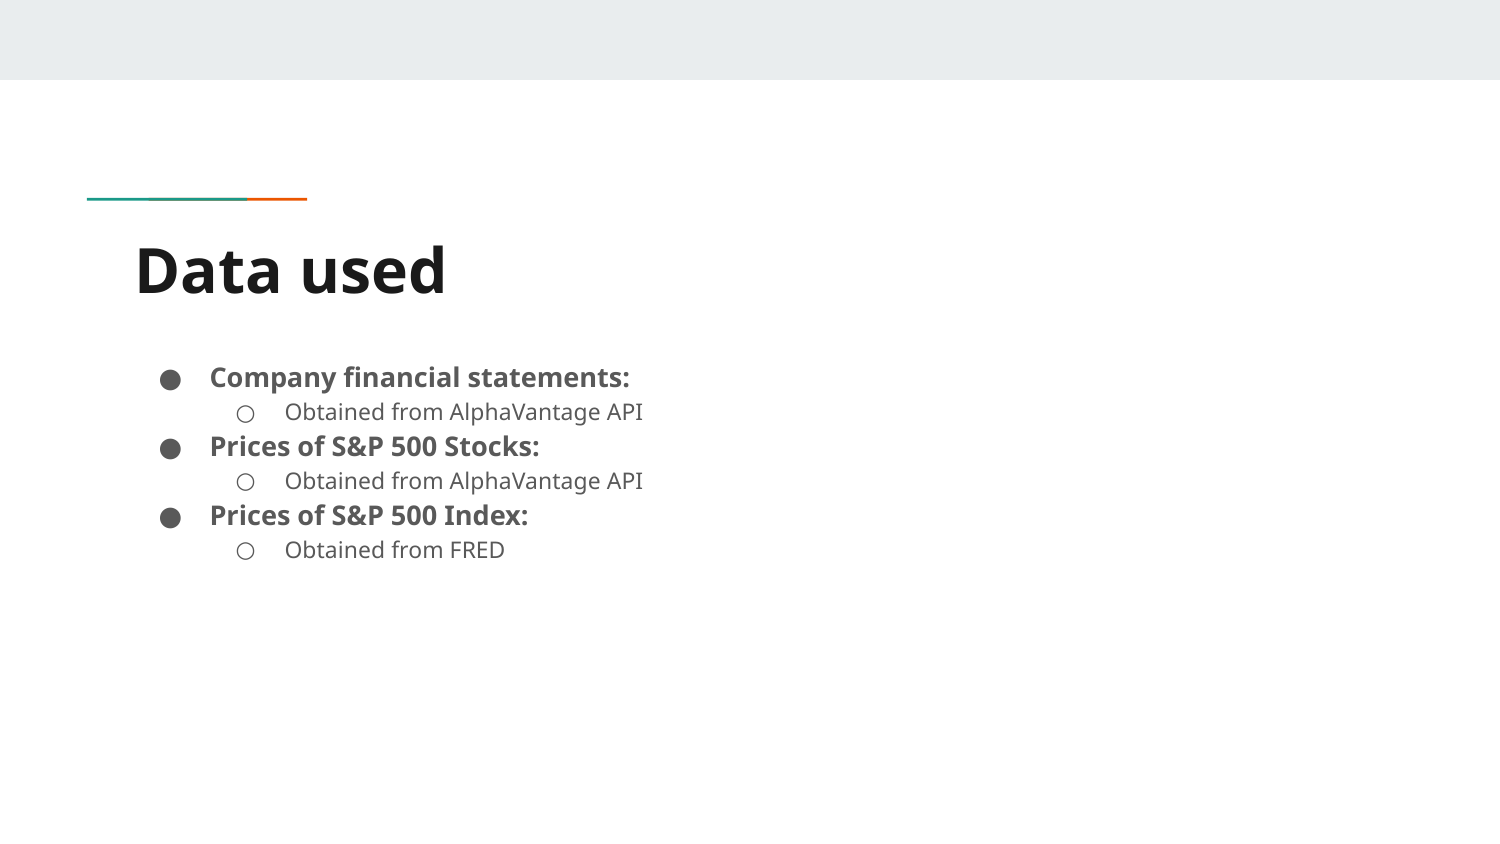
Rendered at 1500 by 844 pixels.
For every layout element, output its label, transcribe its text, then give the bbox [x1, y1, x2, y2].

list Company financial statements: Obtained from AlphaVantage API Prices of S&P 500 Stocks: Obtained from AlphaVantage API Prices of S&P 500 Index: Obtained from FRED [119, 341, 1381, 712]
title Data used [119, 216, 1381, 305]
